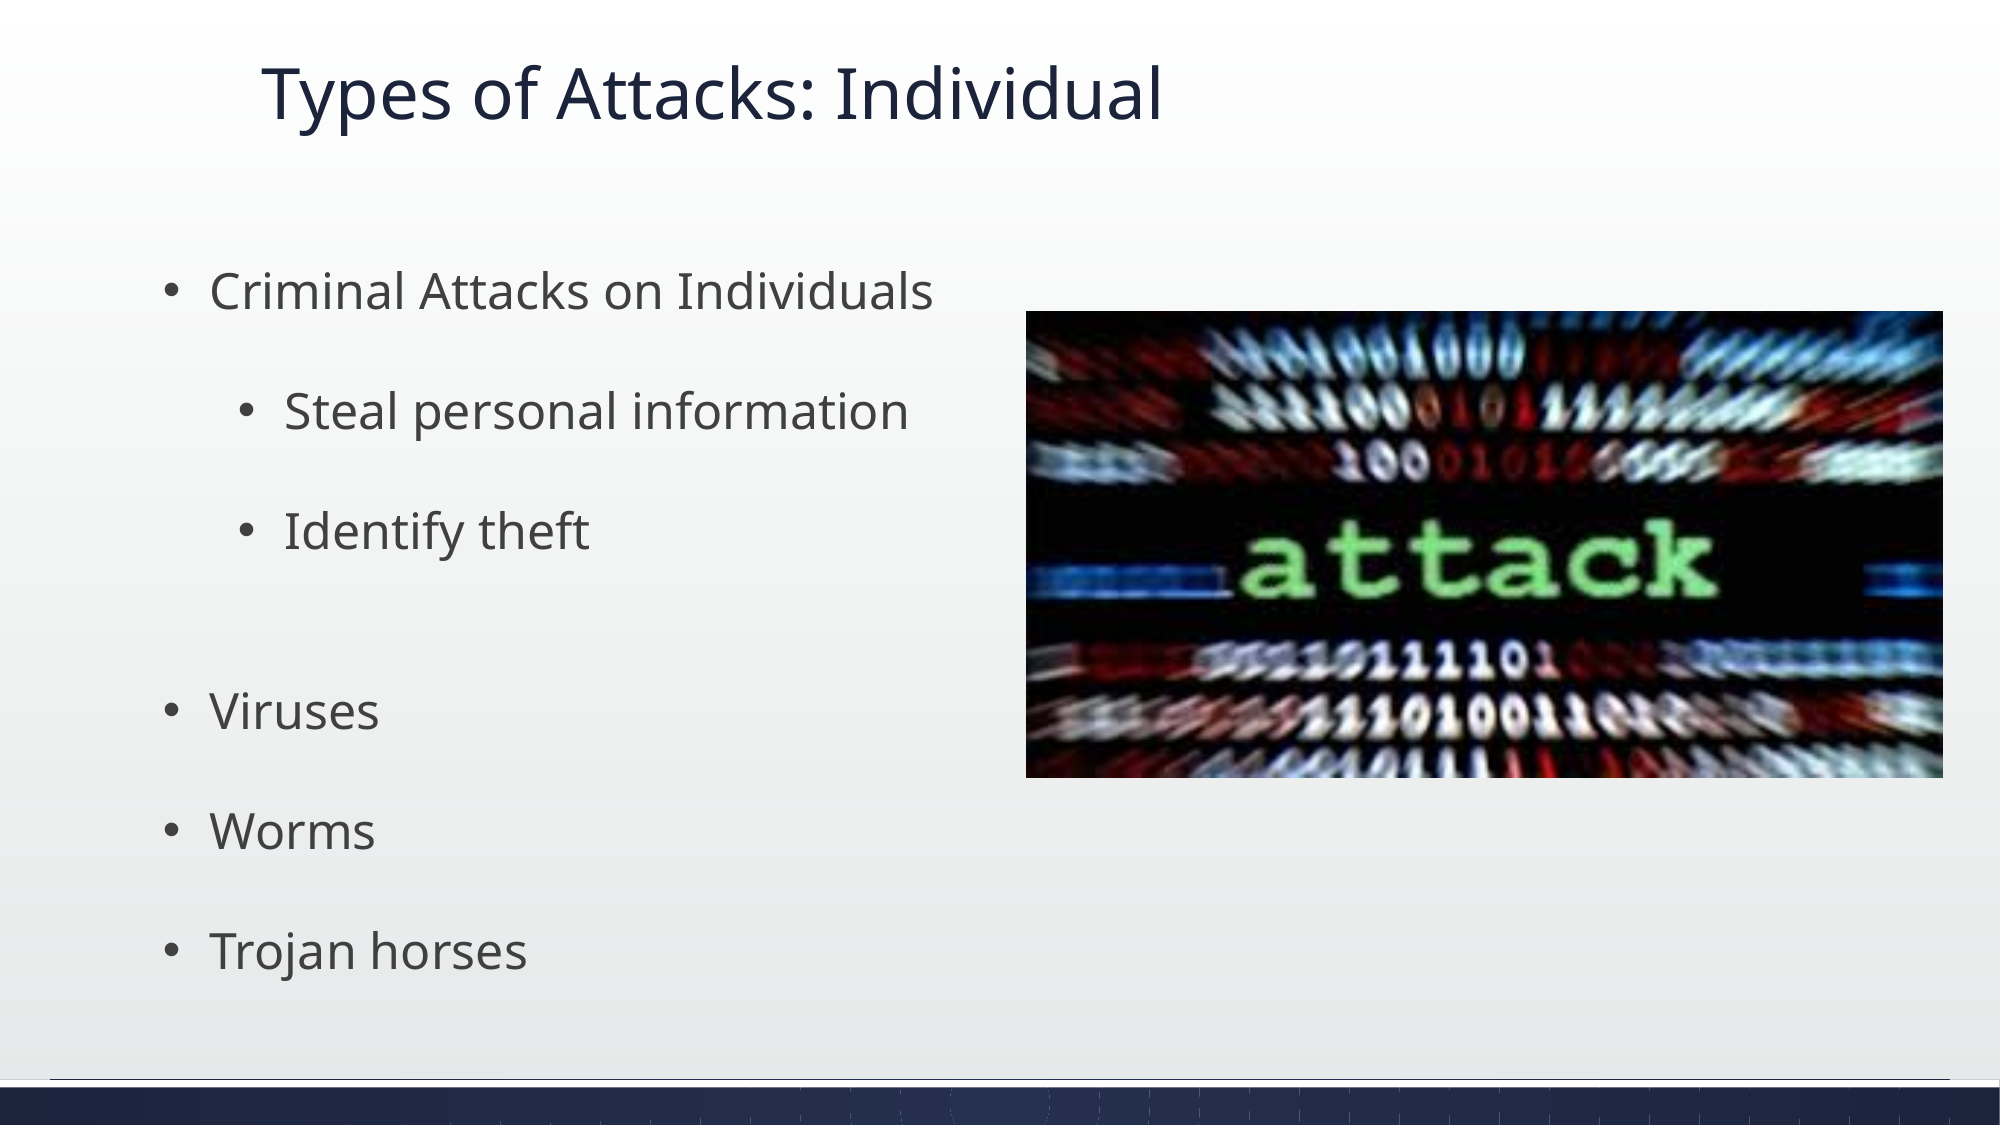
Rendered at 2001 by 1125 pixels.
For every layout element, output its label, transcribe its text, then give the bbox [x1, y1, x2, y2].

picture [1026, 311, 1944, 778]
title Types of Attacks: Individual [246, 0, 1807, 143]
text_box Criminal Attacks on Individuals Steal personal information Identify theft Viruses Worms Trojan horses [148, 251, 1027, 1047]
